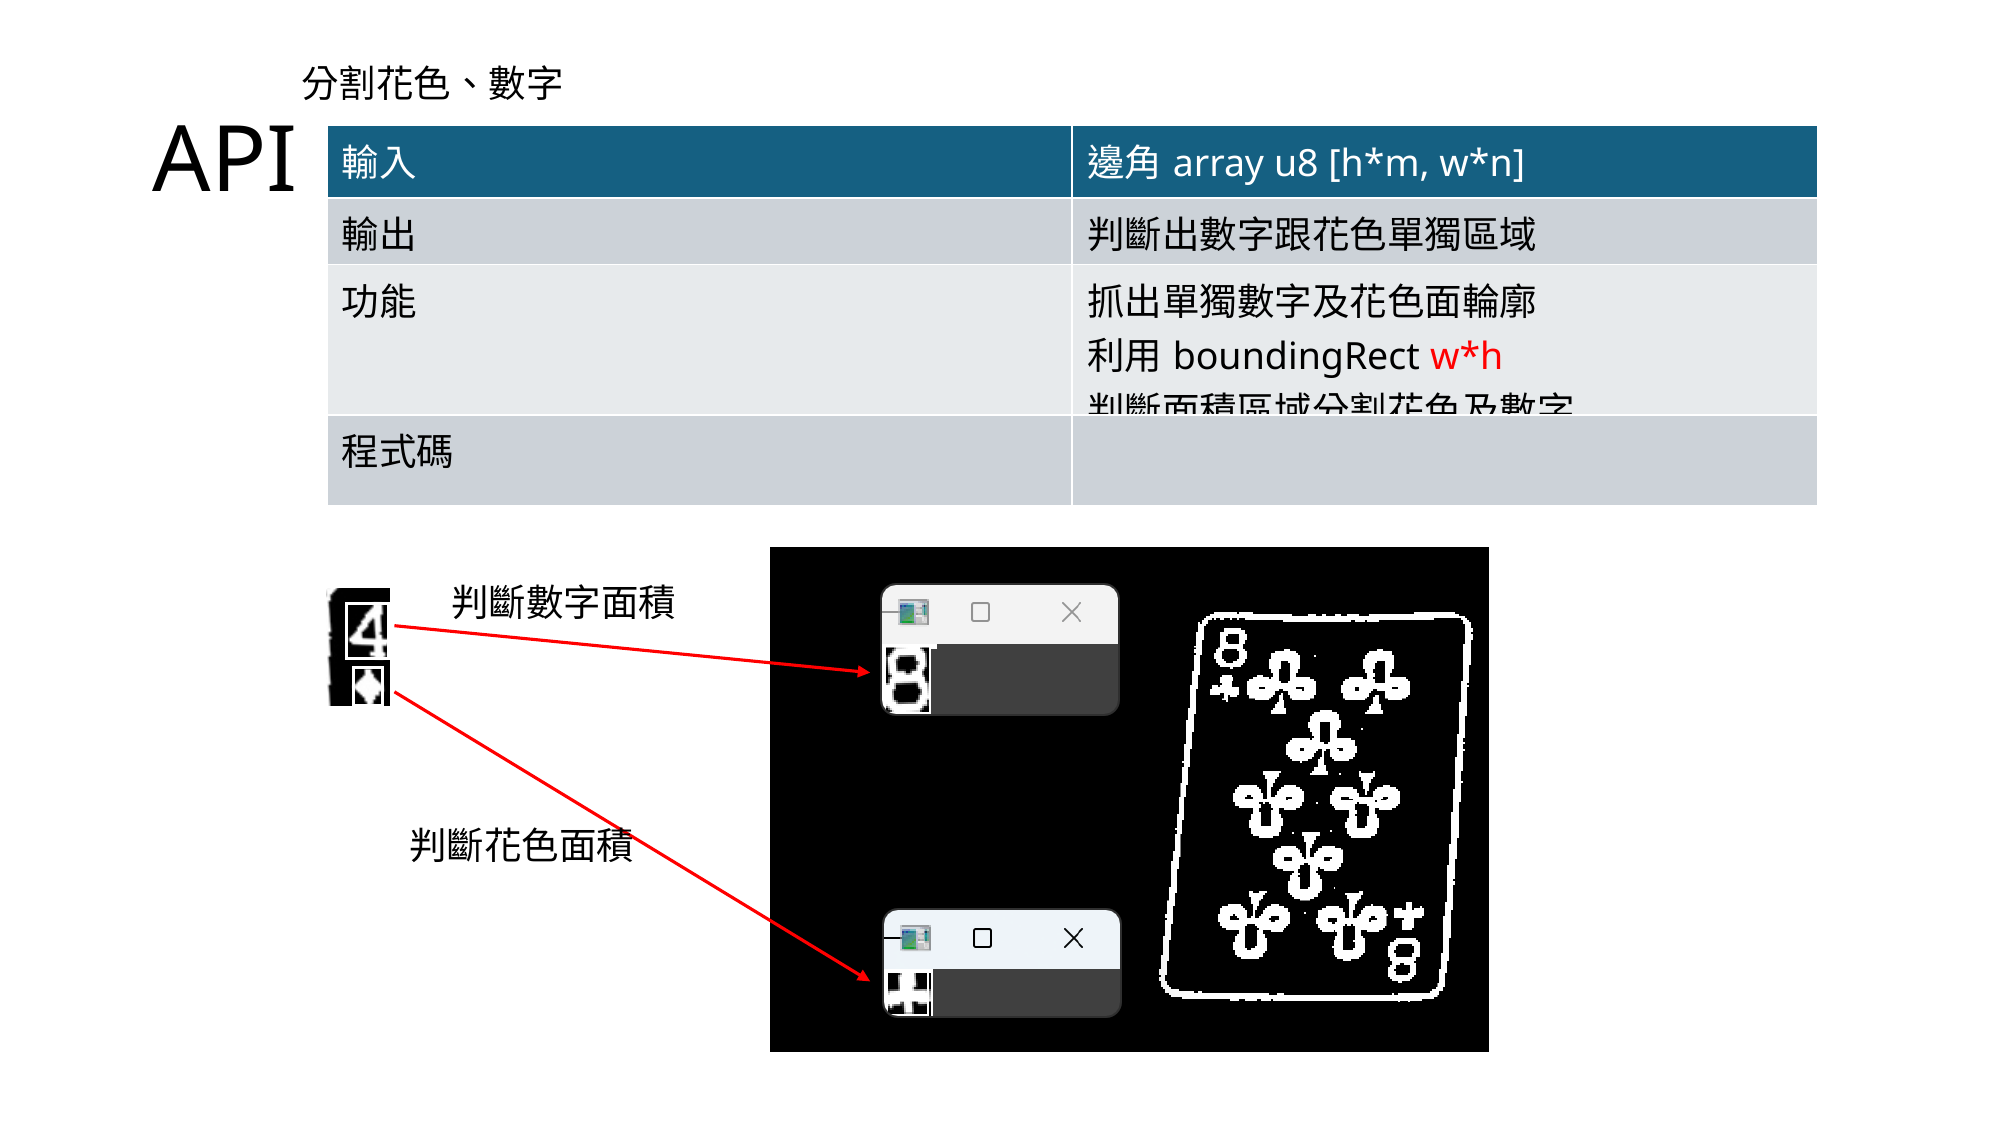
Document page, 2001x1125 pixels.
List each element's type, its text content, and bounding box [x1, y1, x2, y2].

text_box 判斷數字面積 [436, 571, 713, 625]
title API [137, 53, 1863, 271]
table_header 輸入 [328, 126, 1071, 197]
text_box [393, 625, 871, 674]
table_cell 功能 [328, 265, 1071, 414]
picture [770, 546, 1490, 1053]
table_cell 判斷出數字跟花色單獨區域 [1073, 199, 1817, 264]
table_cell 輸出 [328, 199, 1071, 264]
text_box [393, 691, 871, 982]
table_cell [1073, 416, 1817, 505]
text_box 分割花色、數字 [286, 52, 1522, 113]
picture [326, 587, 390, 707]
table_cell 抓出單獨數字及花色面輪廓 利用boundingRect w*h 判斷面積區域分割花色及數字 [1073, 265, 1817, 414]
table_header 邊角array u8 [h*m, w*n] [1073, 126, 1817, 197]
table_cell 程式碼 [328, 416, 1071, 505]
